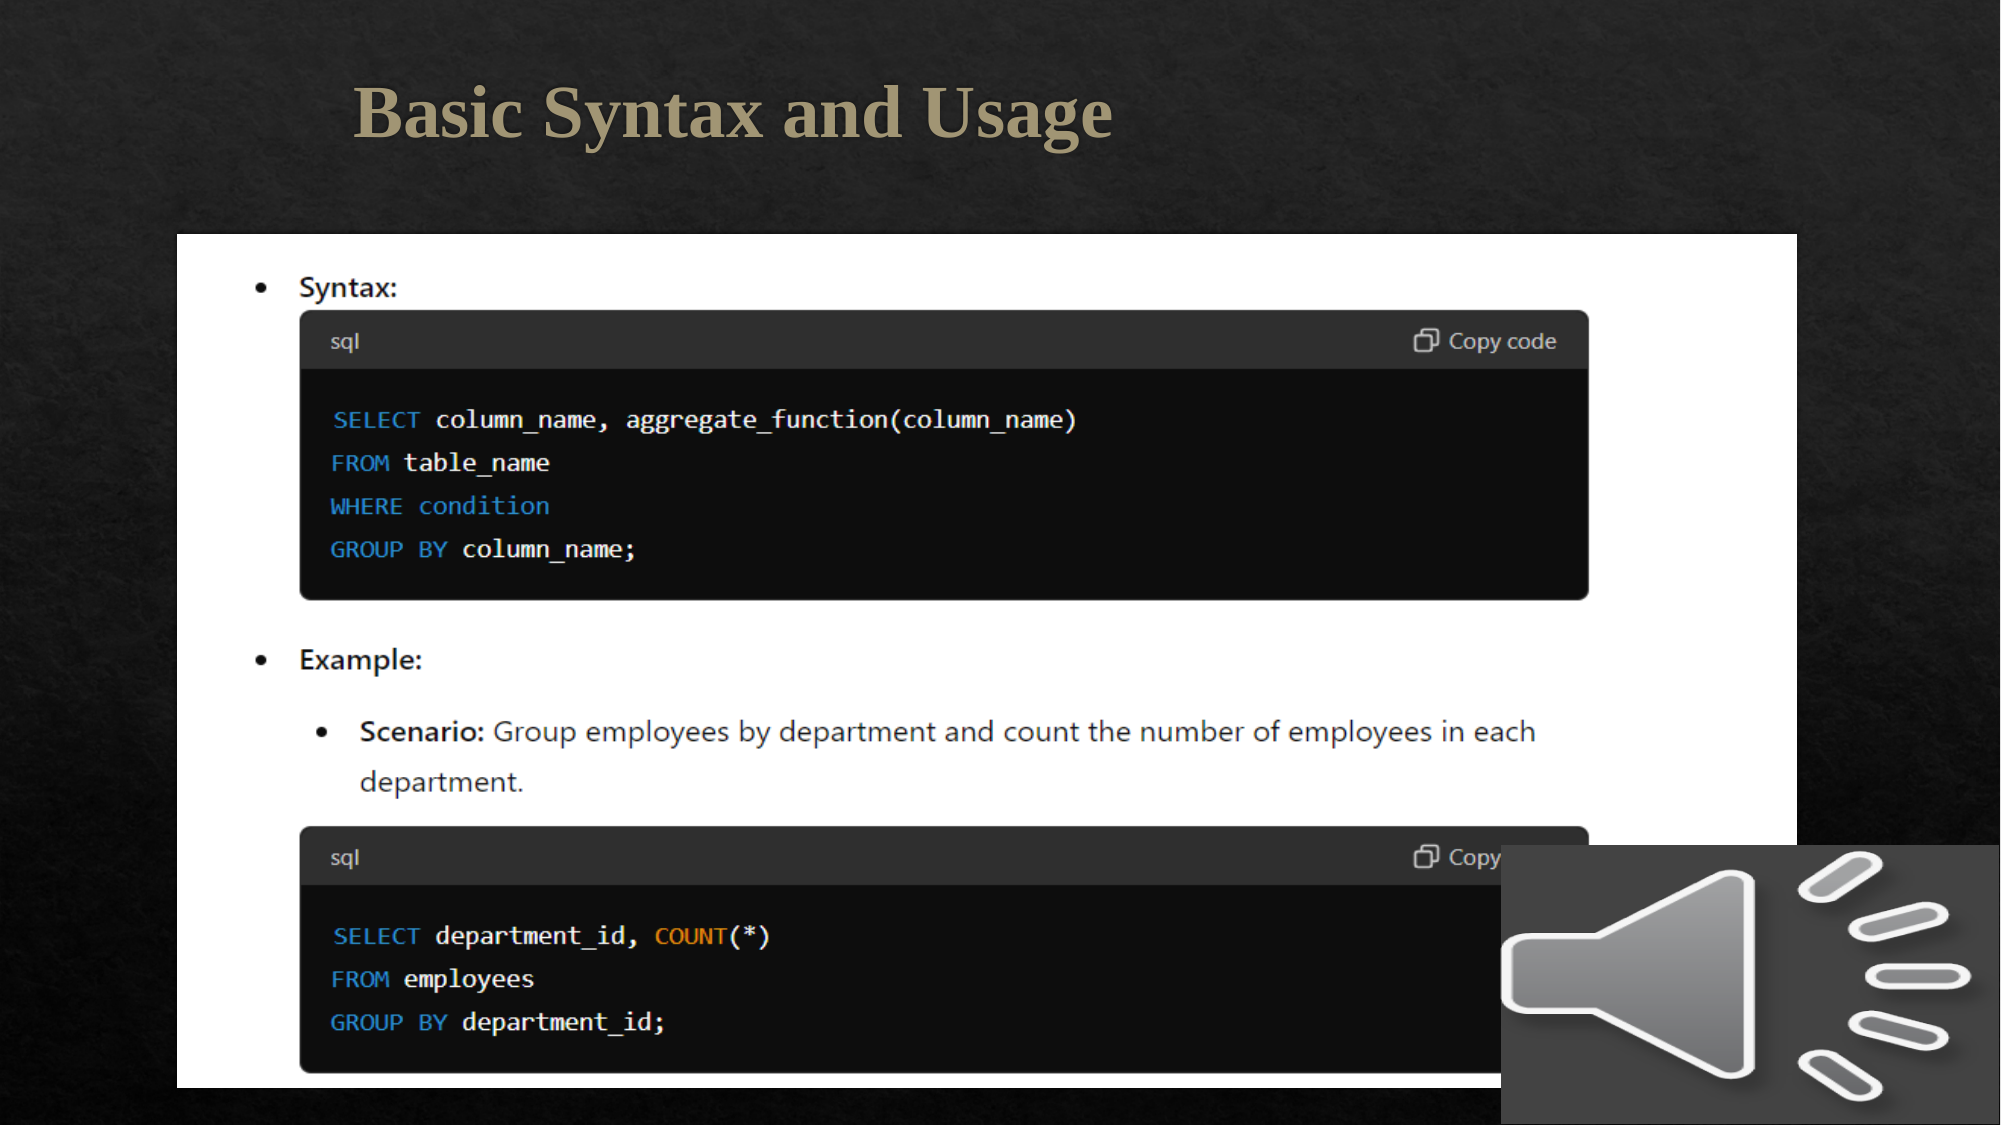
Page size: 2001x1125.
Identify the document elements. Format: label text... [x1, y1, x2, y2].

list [176, 233, 1798, 1089]
title Basic Syntax and Usage [149, 37, 1318, 305]
picture [1499, 843, 2000, 1125]
